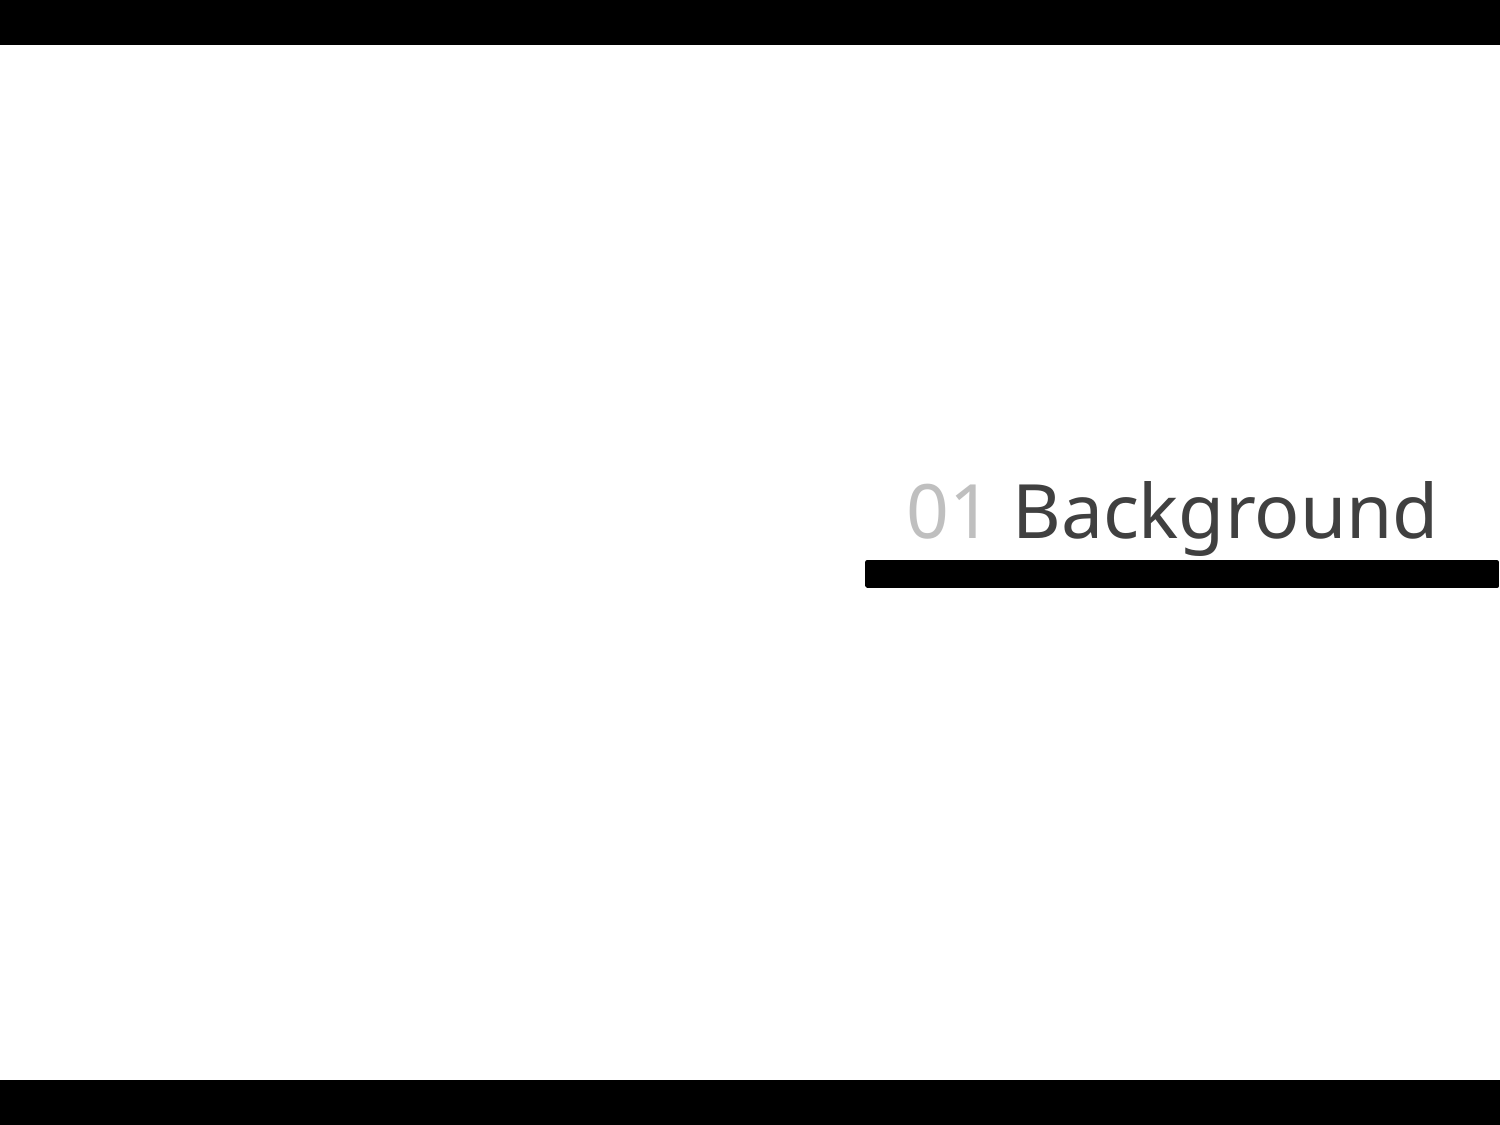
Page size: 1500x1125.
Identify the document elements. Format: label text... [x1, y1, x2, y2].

text_box [865, 560, 1499, 588]
text_box [0, 1080, 1500, 1125]
text_box 01 Background [892, 456, 1454, 561]
text_box [0, 0, 1500, 45]
